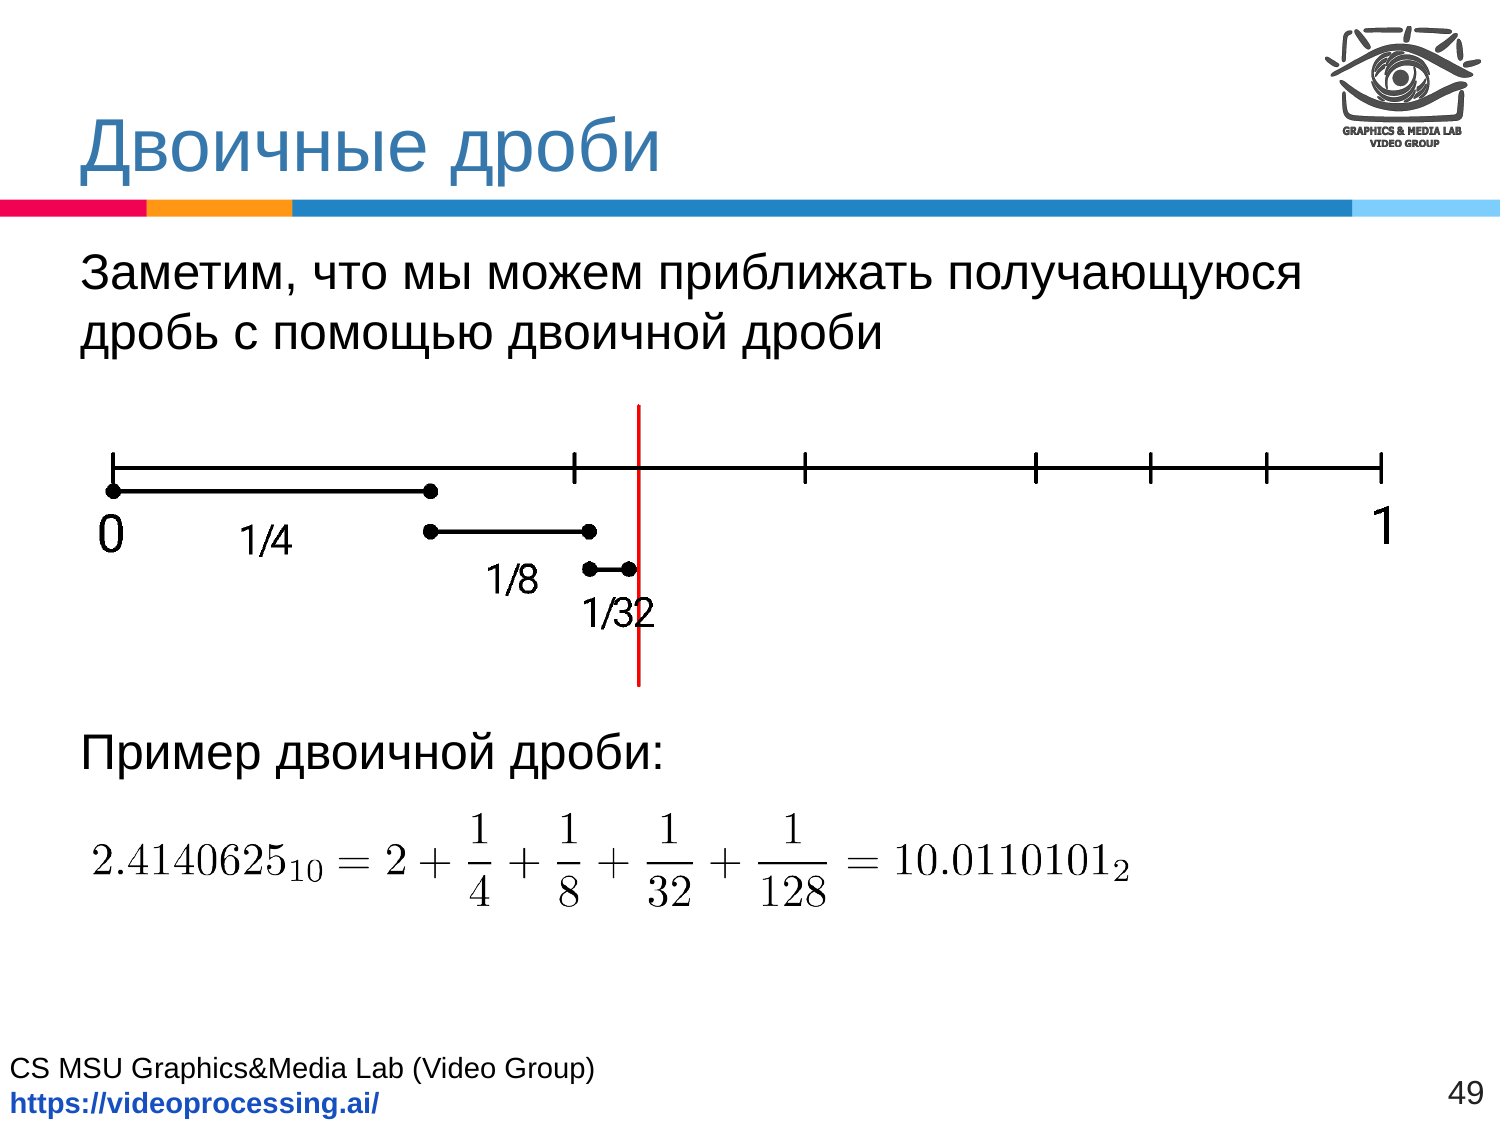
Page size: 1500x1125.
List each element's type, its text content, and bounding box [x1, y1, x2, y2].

picture [93, 810, 1129, 907]
picture [1325, 26, 1481, 147]
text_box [93, 402, 1407, 693]
list Заметим, что мы можем приближать получающуюся дробь с помощью двоичной дроби Пример двоичной дроби: [64, 231, 1436, 1000]
title Двоичные дроби [64, 6, 1316, 195]
slide_number 49 [1403, 1064, 1500, 1116]
